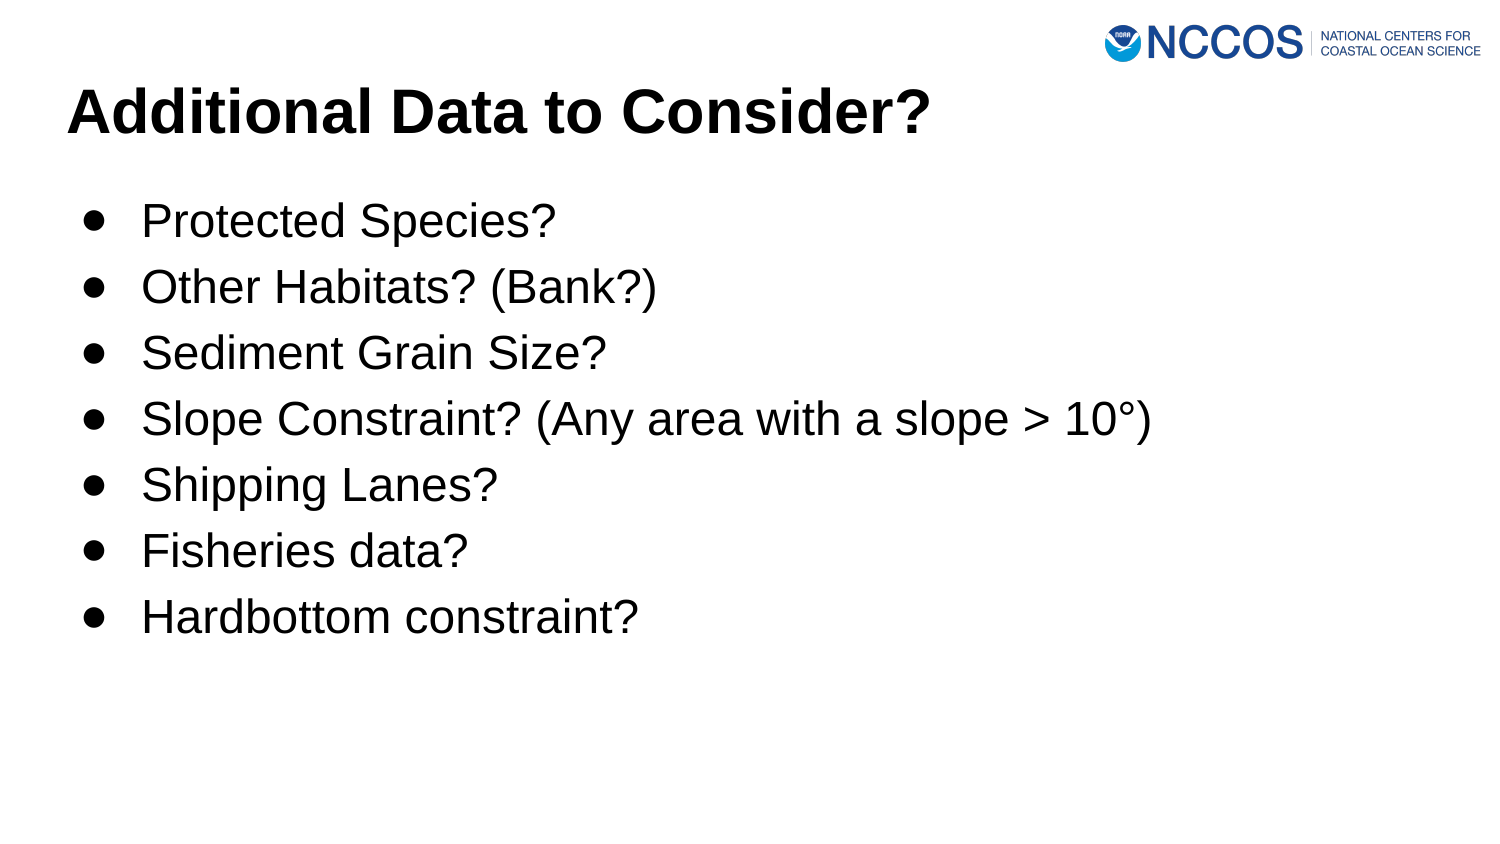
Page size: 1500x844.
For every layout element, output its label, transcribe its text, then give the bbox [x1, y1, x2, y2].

title Additional Data to Consider? [51, 56, 1449, 151]
picture [1105, 19, 1481, 68]
text_box Protected Species? Other Habitats? (Bank?) Sediment Grain Size? Slope Constraint? (Any area with a slope > 10°) Shipping Lanes? Fisheries data? Hardbottom constraint? [51, 166, 1218, 664]
